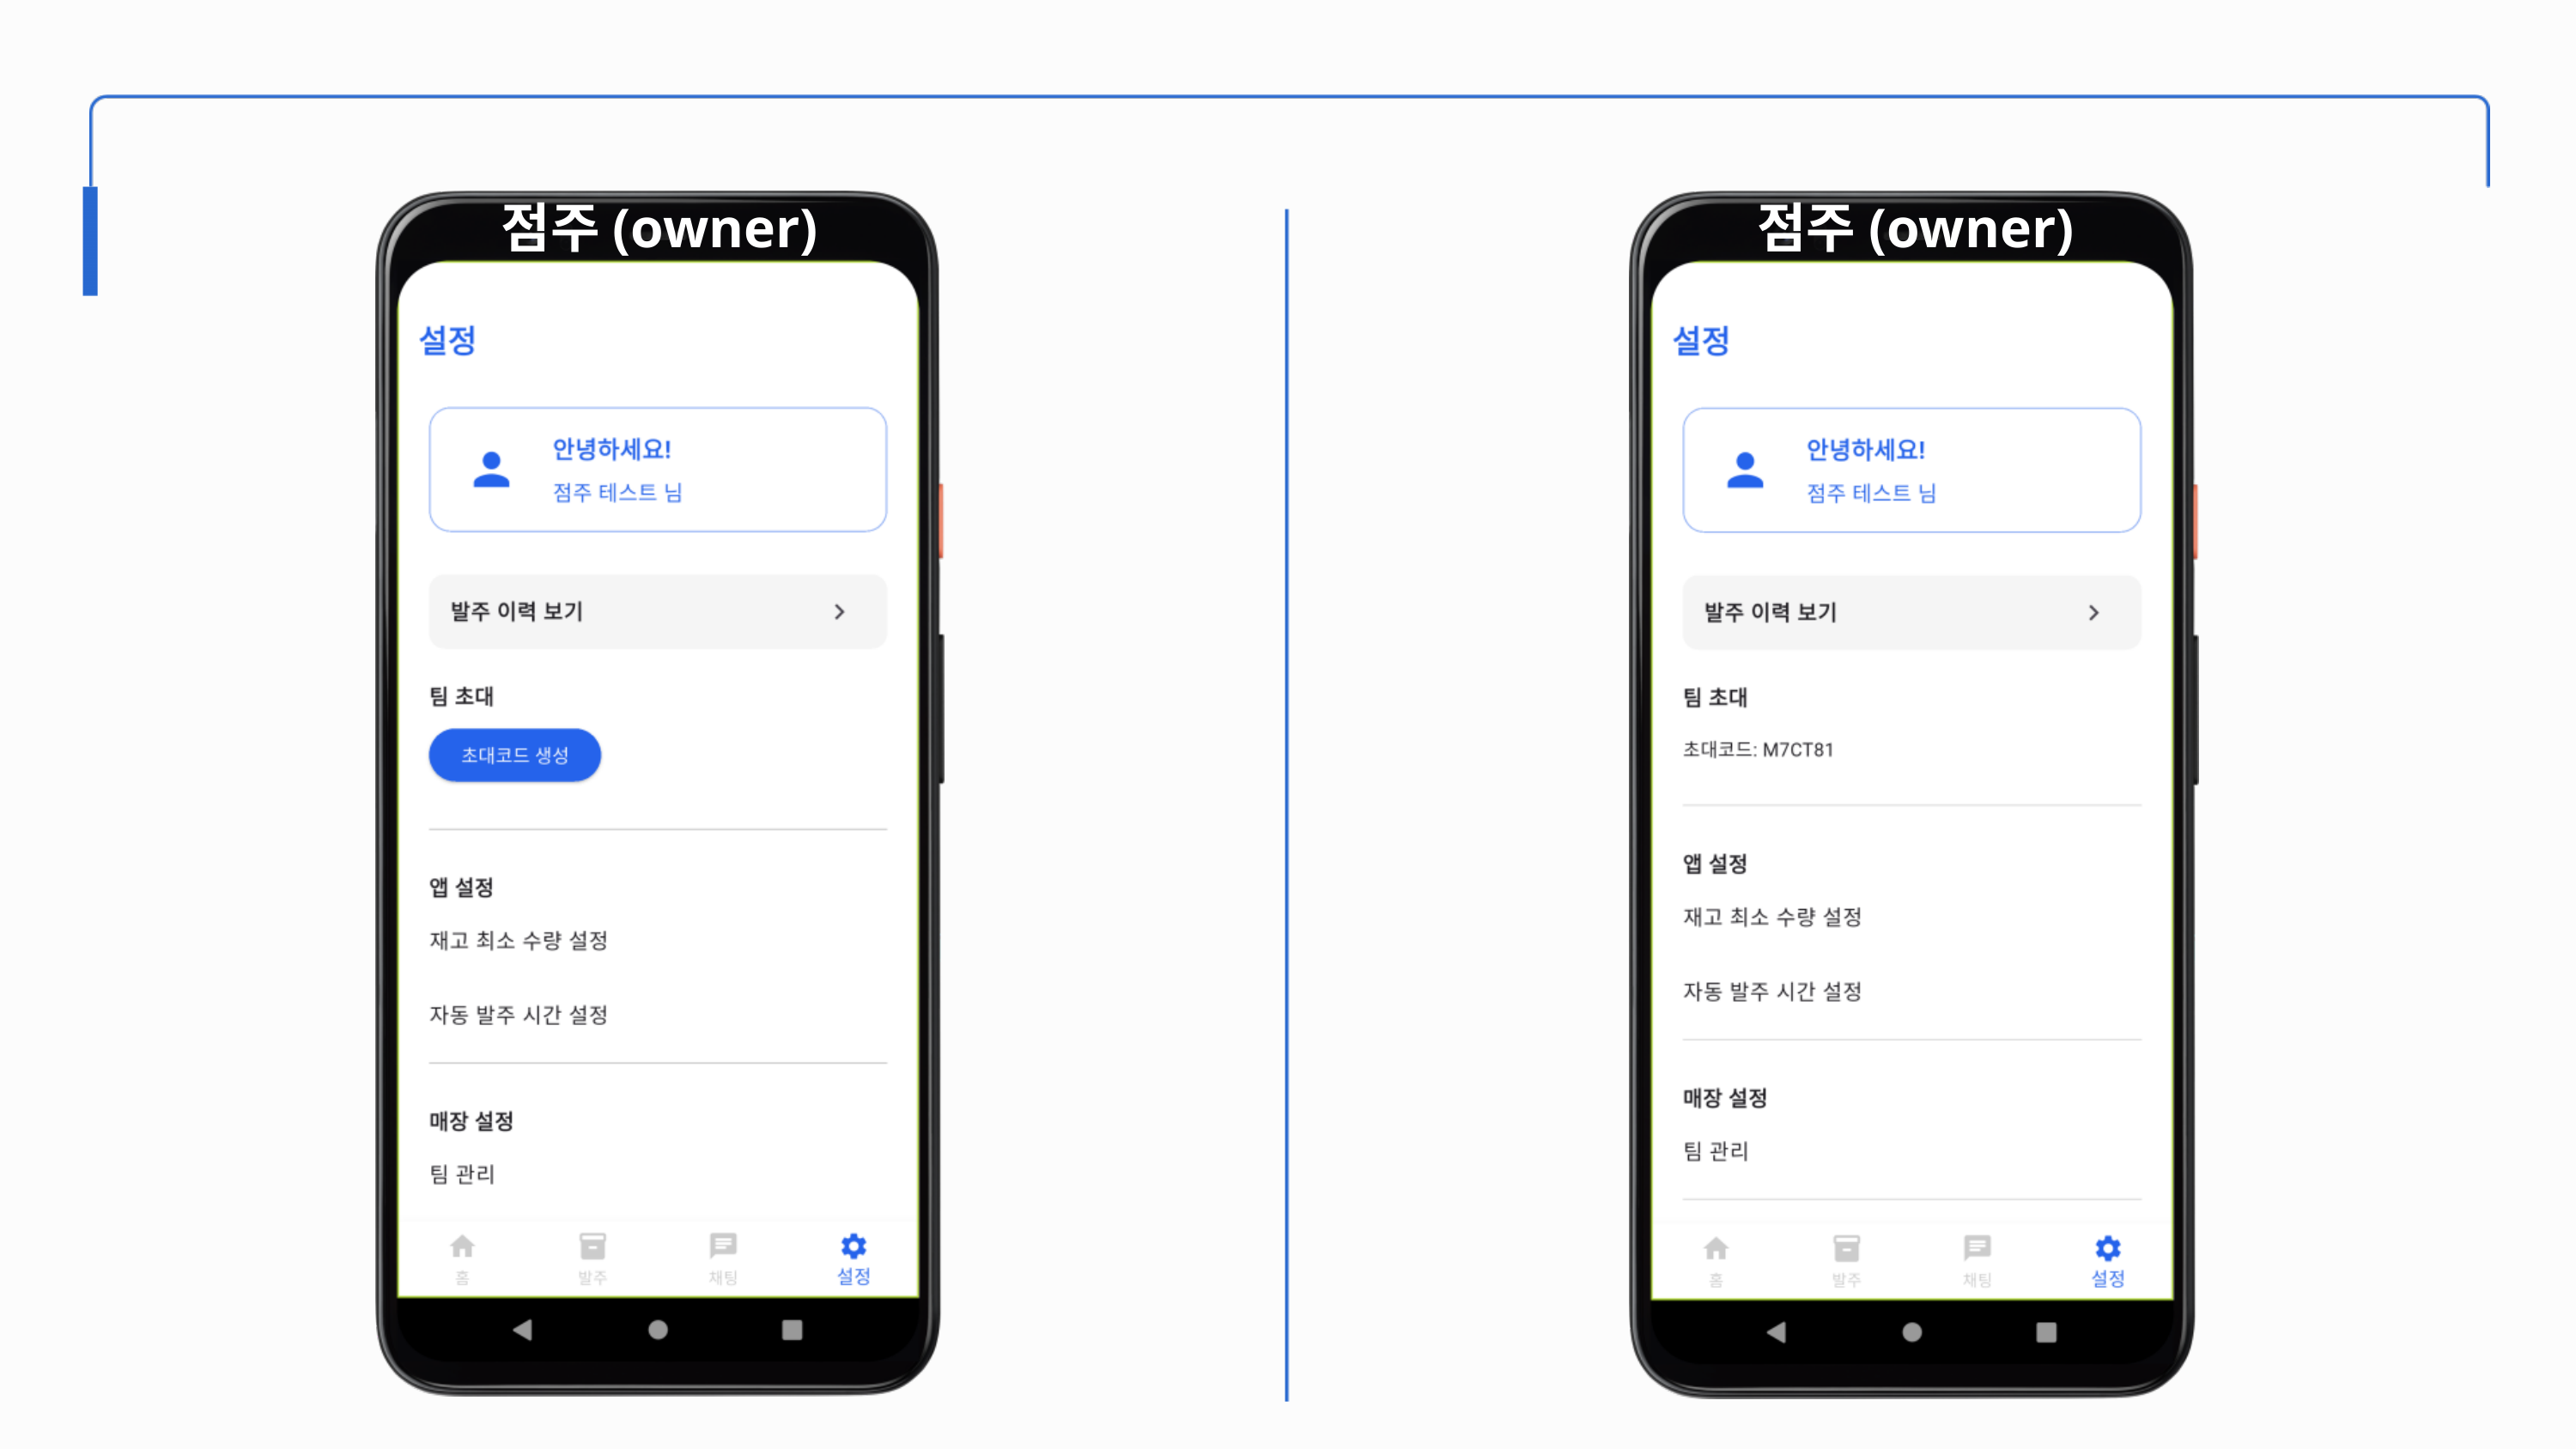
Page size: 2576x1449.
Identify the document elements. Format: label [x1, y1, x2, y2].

picture [35, 94, 2491, 295]
picture [375, 191, 2199, 1401]
